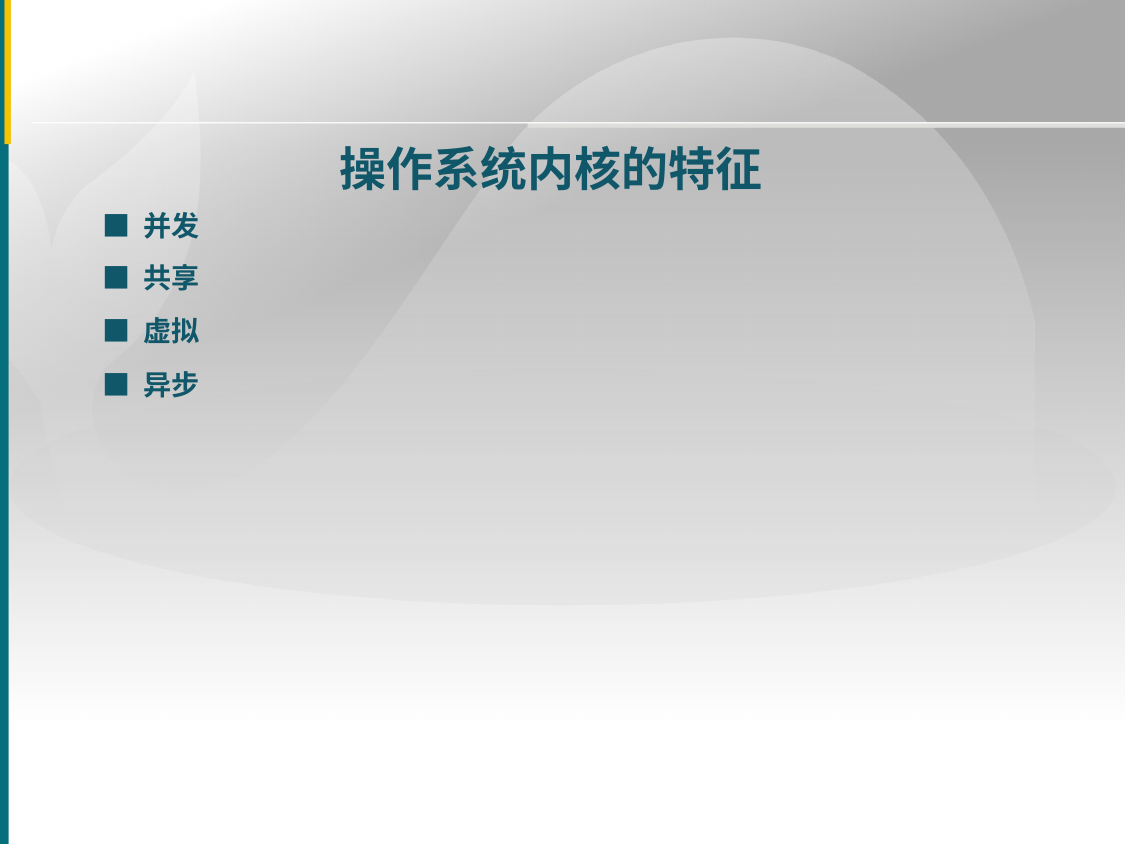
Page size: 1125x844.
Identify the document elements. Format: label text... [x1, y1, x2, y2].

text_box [87, 200, 1038, 410]
picture [0, 0, 1125, 844]
text_box 操作系统内核的特征 [325, 131, 827, 200]
